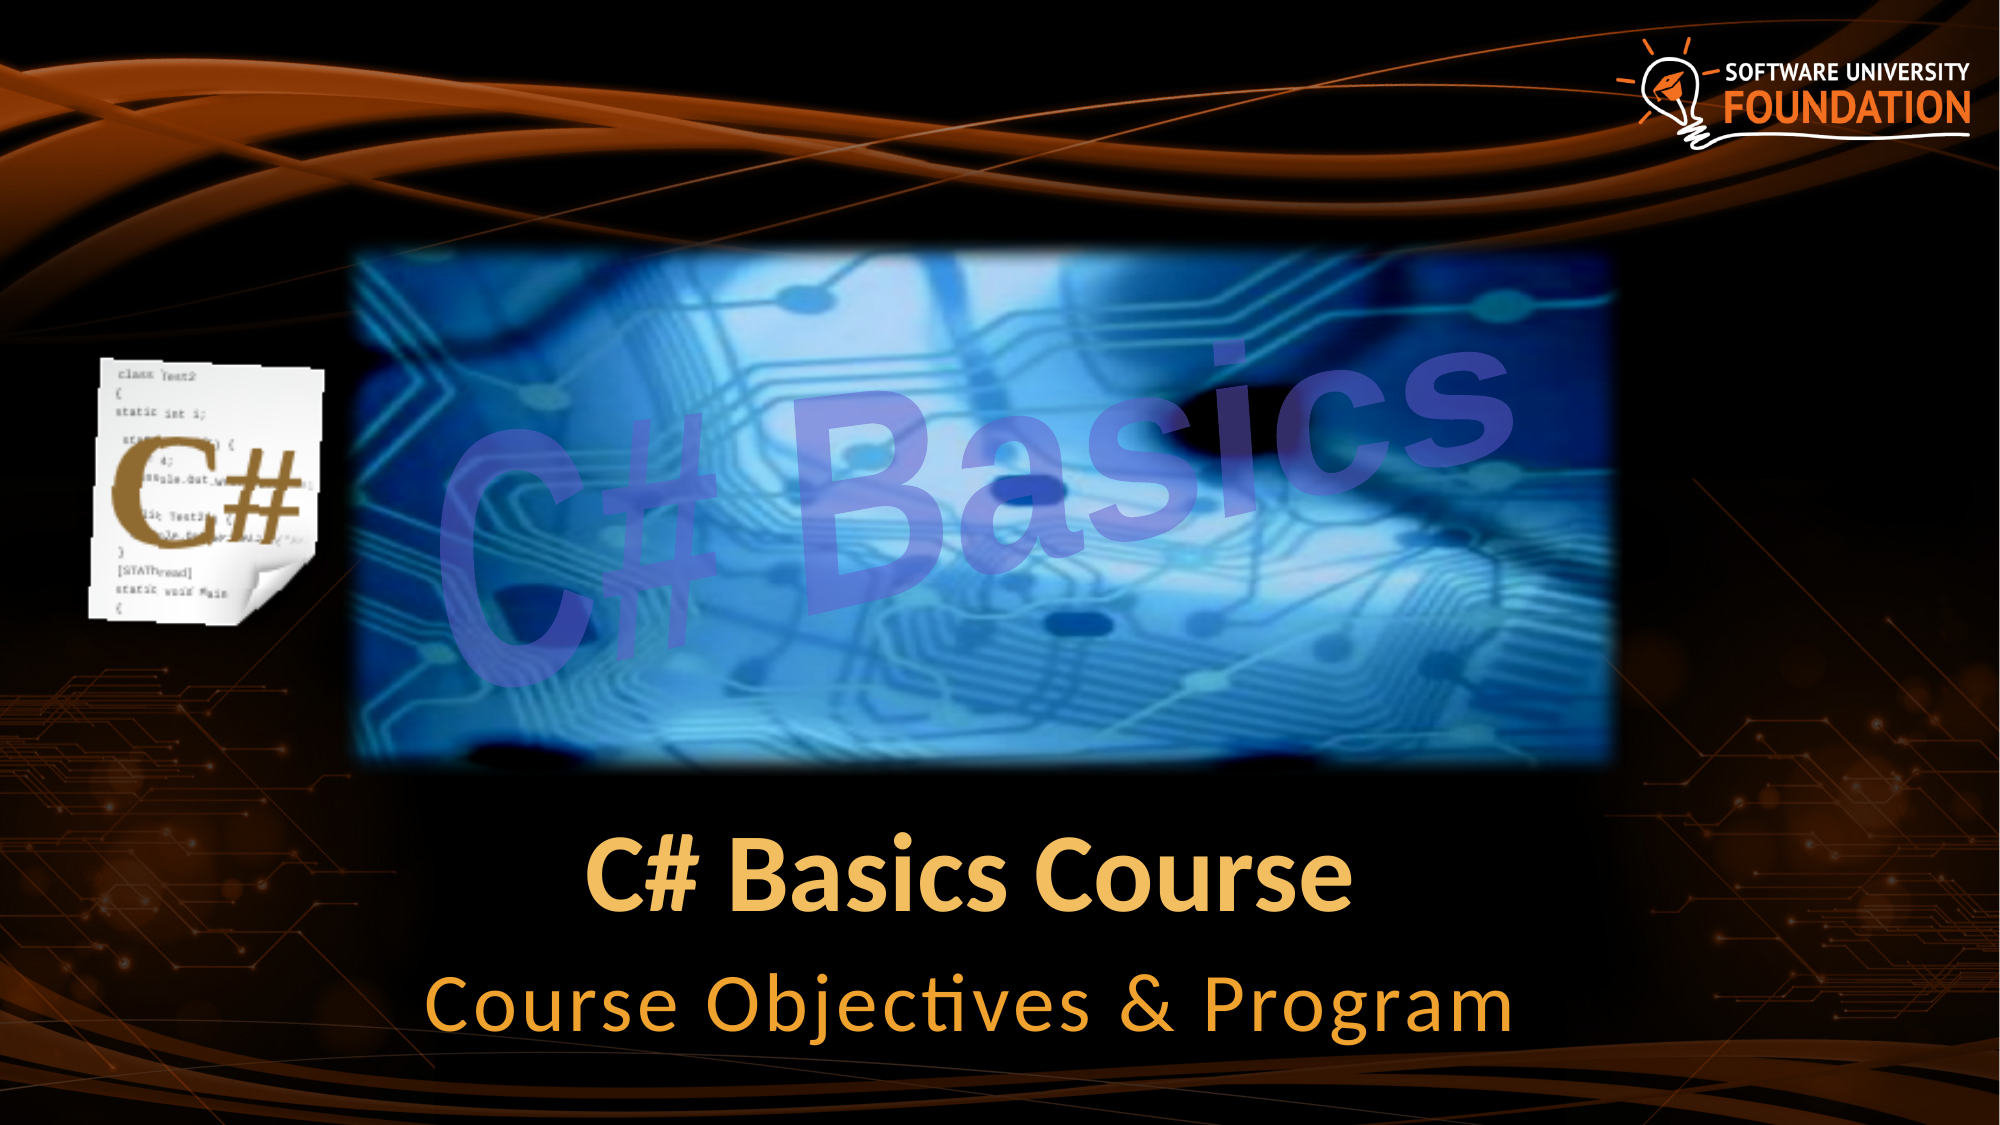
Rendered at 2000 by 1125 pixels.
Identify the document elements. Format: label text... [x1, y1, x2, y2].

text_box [340, 237, 1625, 776]
picture [0, 0, 2000, 1125]
title C# Basics Course [237, 805, 1704, 937]
list Course Objectives & Program [237, 937, 1704, 1050]
